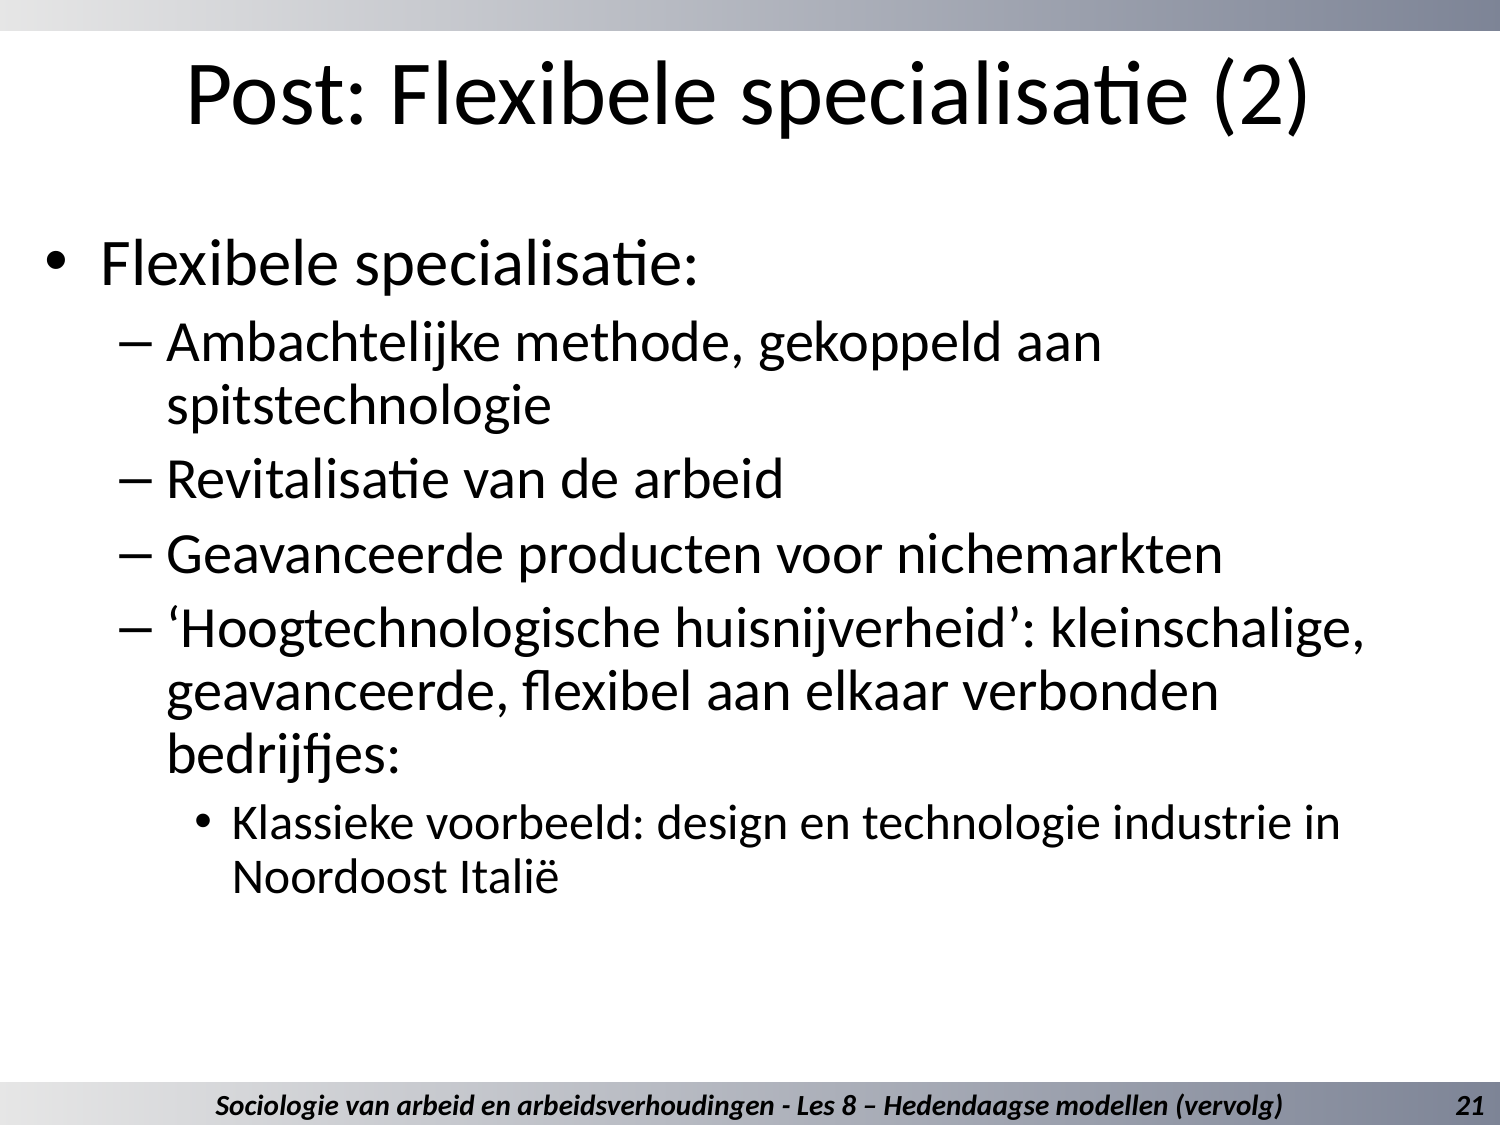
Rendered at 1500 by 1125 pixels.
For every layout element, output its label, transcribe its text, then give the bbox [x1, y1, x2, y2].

text_box [0, 0, 1500, 31]
title Post: Flexibele specialisatie (2) [0, 31, 1500, 157]
footer Sociologie van arbeid en arbeidsverhoudingen - Les 8 – Hedendaagse modellen (vervolg) [0, 1082, 1074, 1125]
list Flexibele specialisatie: Ambachtelijke methode, gekoppeld aan spitstechnologie Revitalisatie van de arbeid Geavanceerde producten voor nichemarkten ‘Hoogtechnologische huisnijverheid’: kleinschalige, geavanceerde, flexibel aan elkaar verbonden bedrijfjes: Klassieke voorbeeld: design en technologie industrie in Noordoost Italië [29, 219, 1424, 1071]
text_box 21 [1074, 1082, 1500, 1125]
